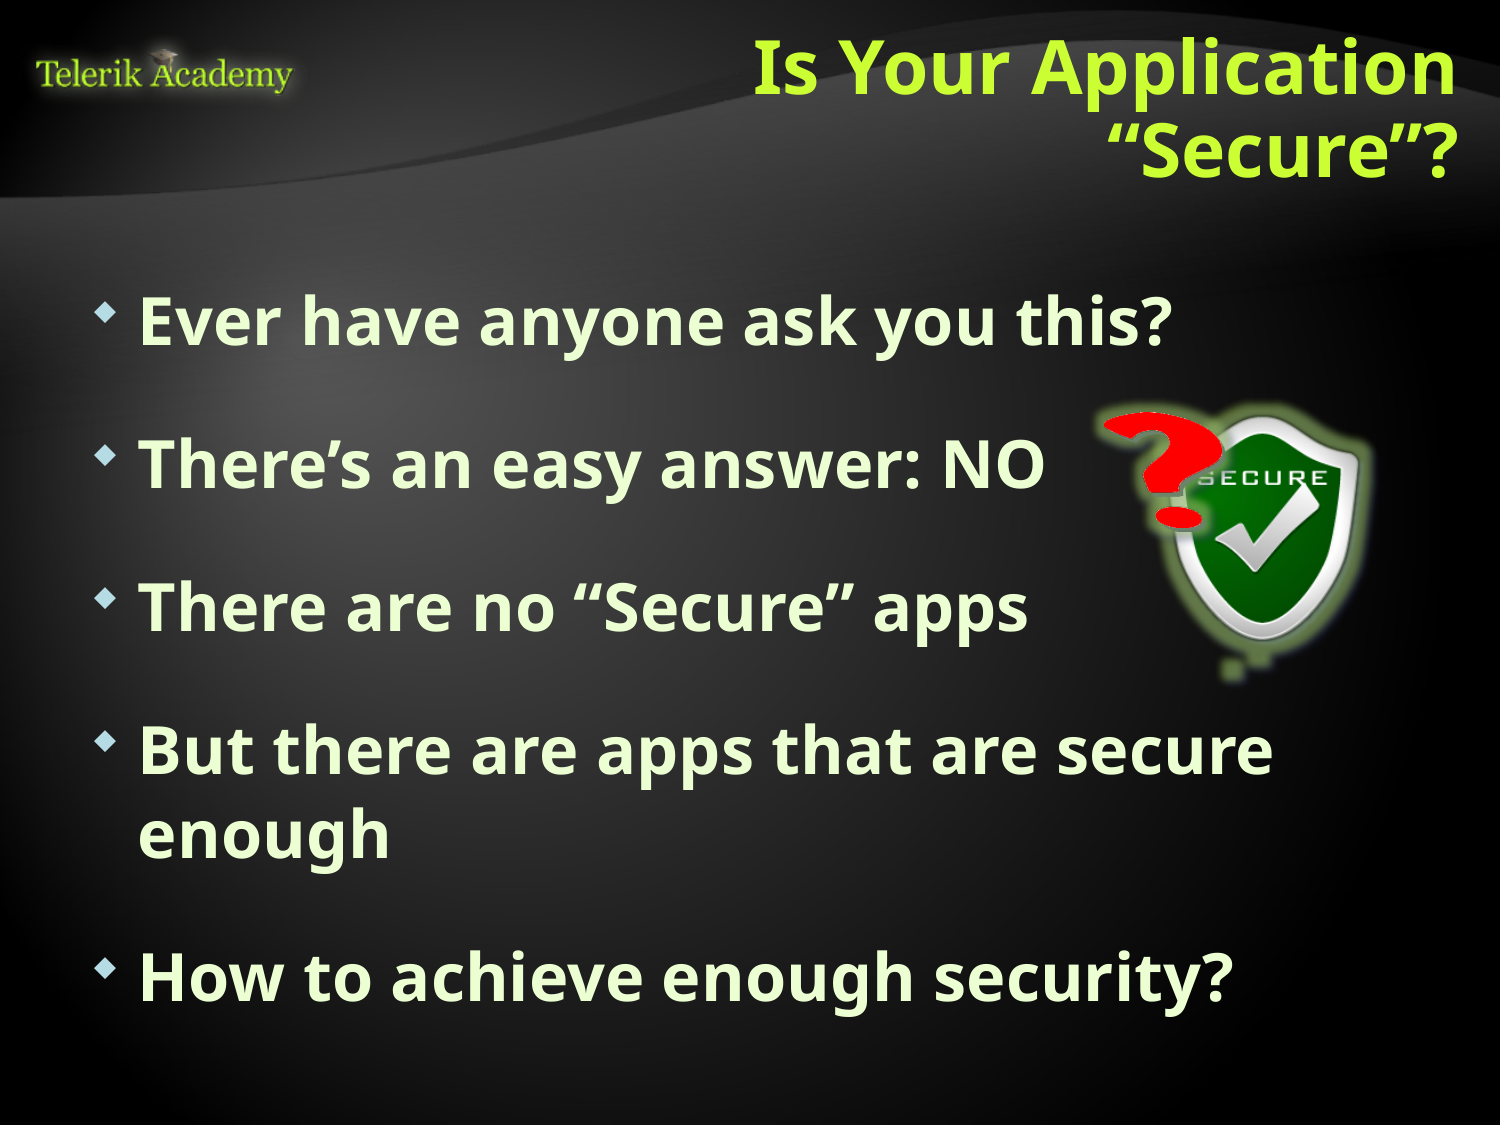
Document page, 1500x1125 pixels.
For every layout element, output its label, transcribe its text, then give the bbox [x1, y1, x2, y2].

title Is Your Application “Secure”? [560, 37, 1474, 182]
list Ever have anyone ask you this? There’s an easy answer: NO There are no “Secure” apps But there are apps that are secure enough How to achieve enough security? [76, 267, 1424, 1071]
picture [0, 0, 1500, 1125]
slide_number 40 [1092, 399, 1371, 534]
